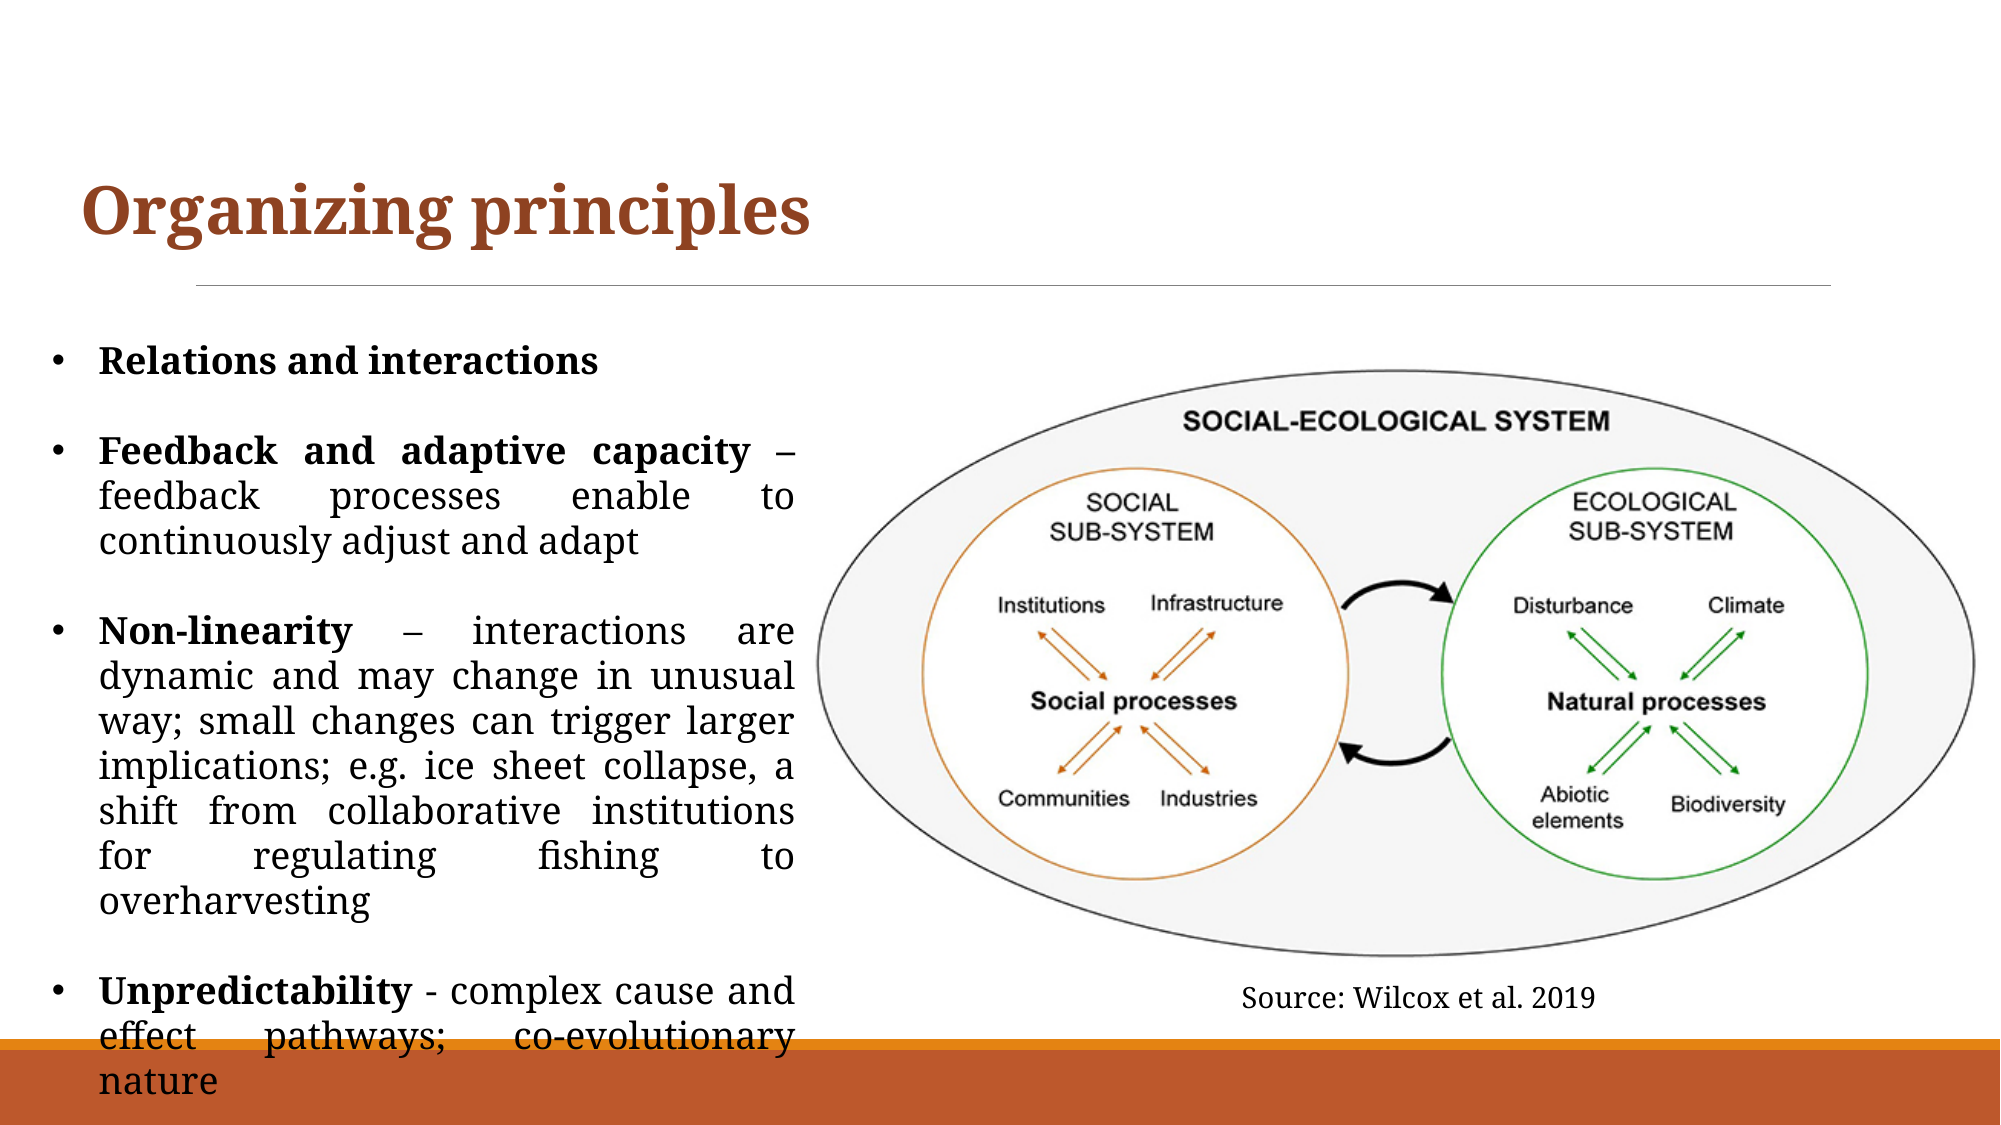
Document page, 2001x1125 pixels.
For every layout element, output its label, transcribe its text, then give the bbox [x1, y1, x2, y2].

text_box Organizing principles [65, 160, 988, 256]
text_box Relations and interactions Feedback and adaptive capacity – feedback processes enable to continuously adjust and adapt Non-linearity – interactions are dynamic and may change in unusual way; small changes can trigger larger implications; e.g. ice sheet collapse, a shift from collaborative institutions for regulating fishing to overharvesting Unpredictability - complex cause and effect pathways; co-evolutionary nature [37, 329, 811, 1110]
text_box Source: Wilcox et al. 2019 [1226, 972, 1668, 1022]
picture [810, 361, 1982, 965]
